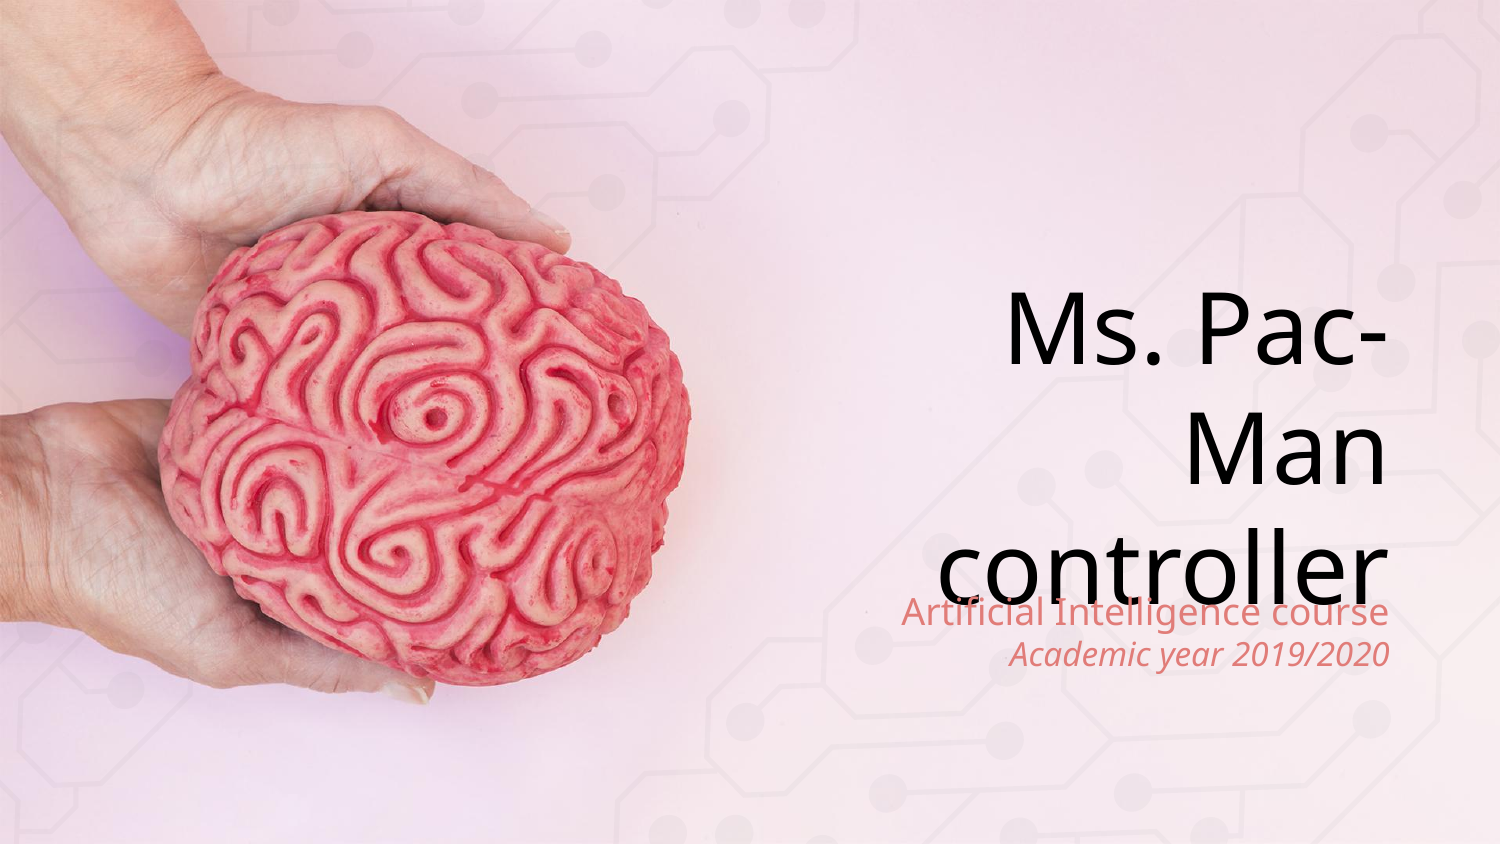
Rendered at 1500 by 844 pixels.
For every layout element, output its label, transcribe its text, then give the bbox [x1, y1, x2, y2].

picture [0, 0, 1500, 844]
title Ms. Pac-Man controller [785, 348, 1406, 541]
subtitle Artificial Intelligence course Academic year 2019/2020 [785, 573, 1406, 734]
